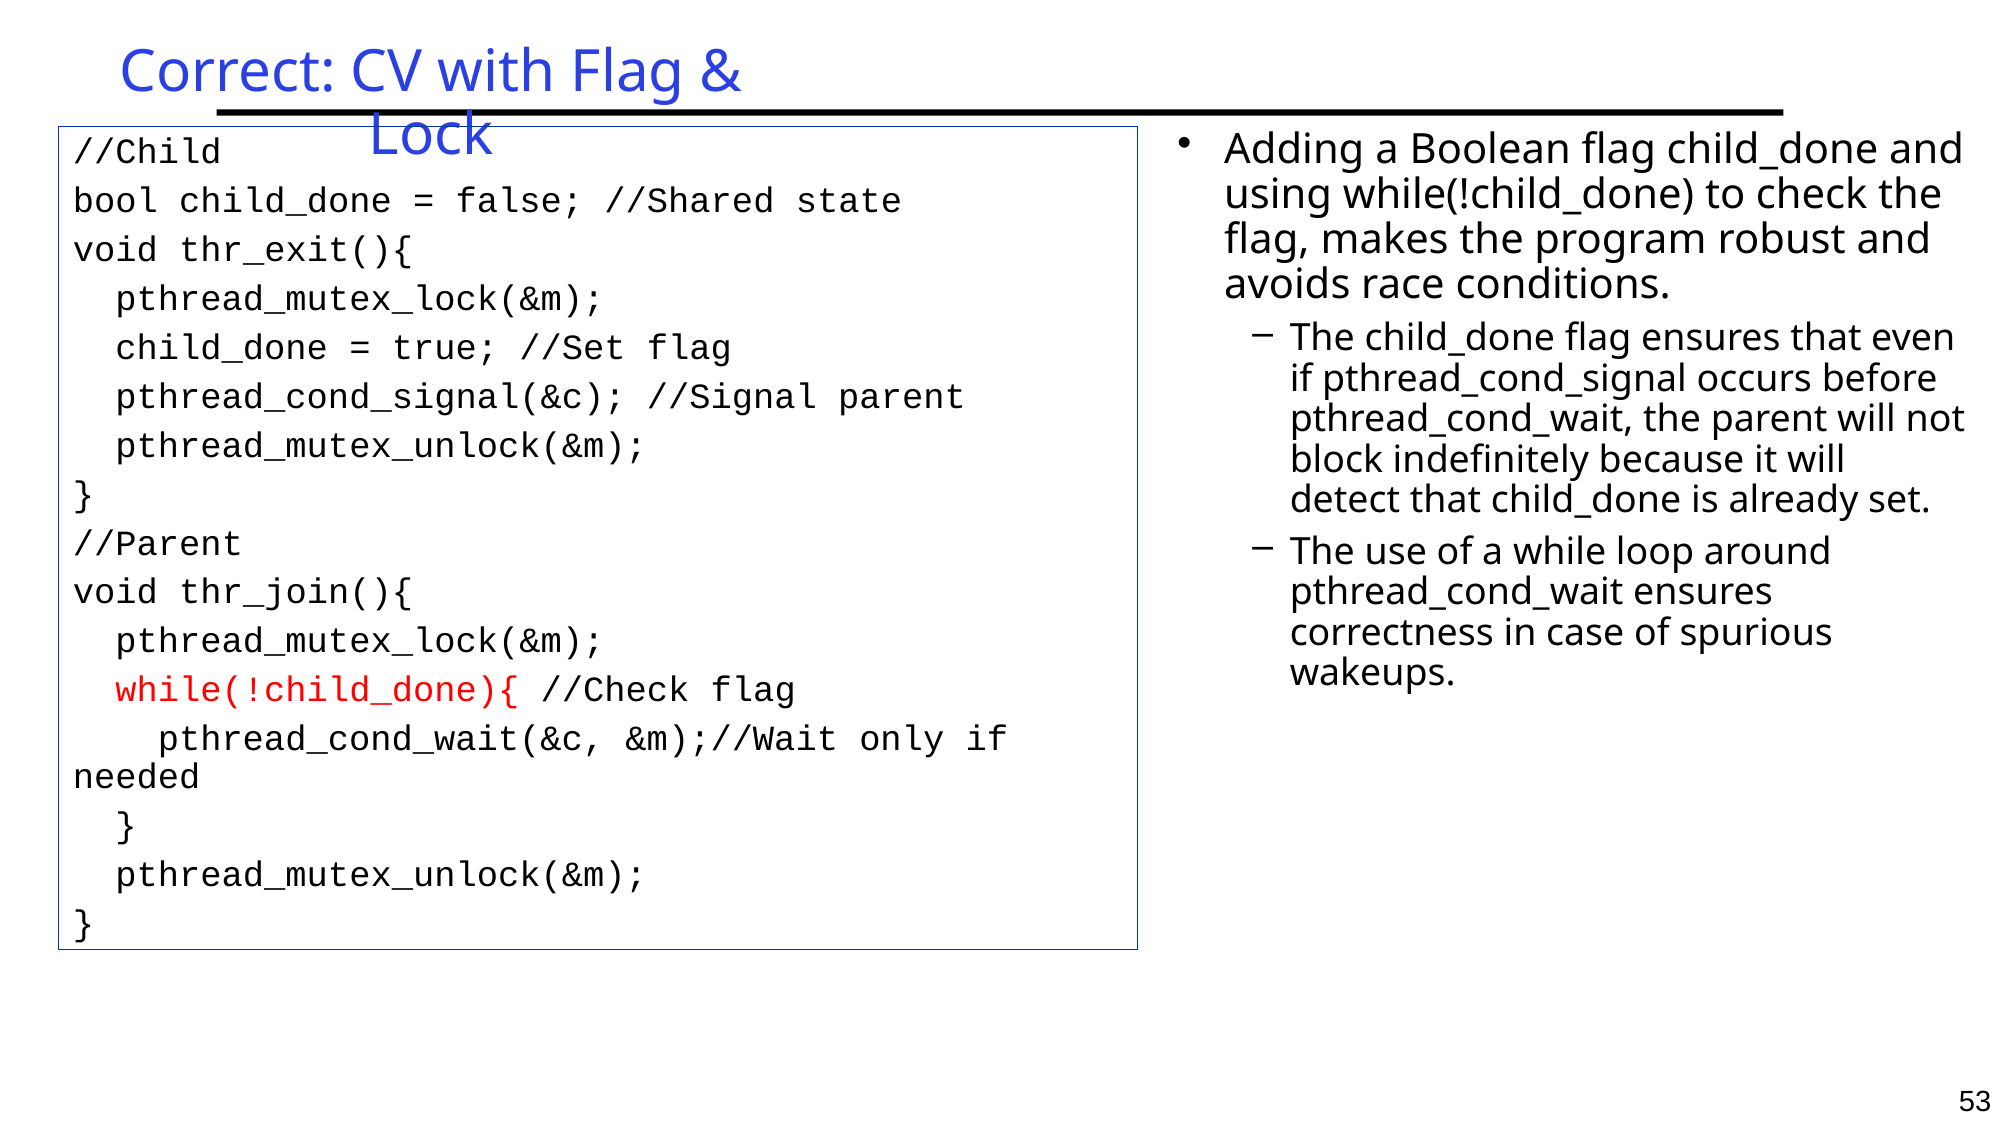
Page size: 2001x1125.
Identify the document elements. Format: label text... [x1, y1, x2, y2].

text_box Adding a Boolean flag child_done and using while(!child_done) to check the flag, makes the program robust and avoids race conditions. The child_done flag ensures that even if pthread_cond_signal occurs before pthread_cond_wait, the parent will not block indefinitely because it will detect that child_done is already set. The use of a while loop around pthread_cond_wait ensures correctness in case of spurious wakeups. [1162, 119, 1982, 1067]
text_box //Child bool child_done = false; //Shared state void thr_exit(){ pthread_mutex_lock(&m); child_done = true; //Set flag pthread_cond_signal(&c); //Signal parent pthread_mutex_unlock(&m); } //Parent void thr_join(){ pthread_mutex_lock(&m); while(!child_done){ //Check flag pthread_cond_wait(&c, &m);//Wait only if needed } pthread_mutex_unlock(&m); } [58, 126, 1138, 950]
title Correct: CV with Flag & Lock [40, 33, 822, 113]
